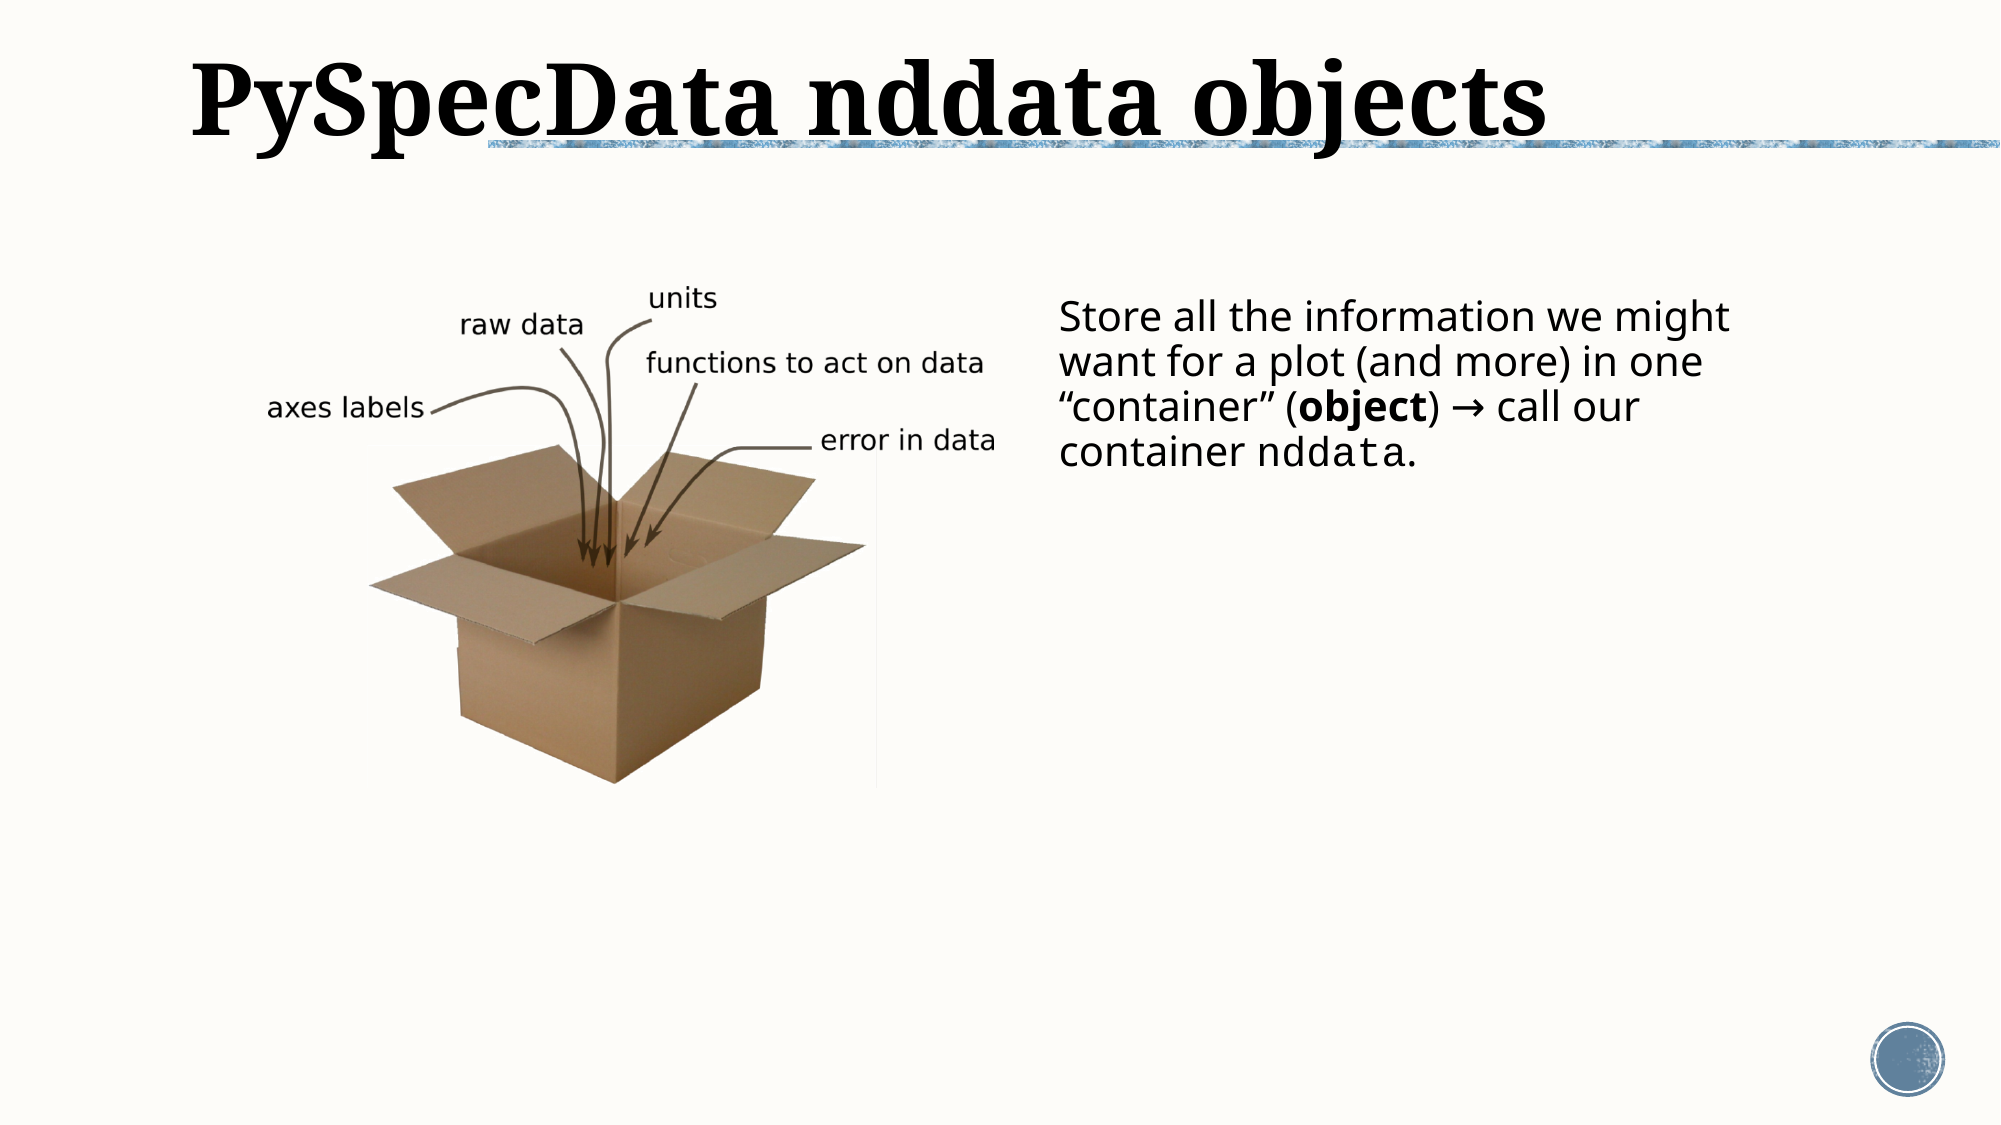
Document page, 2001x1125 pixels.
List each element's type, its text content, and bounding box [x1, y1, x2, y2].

title PySpecData nddata objects [175, 0, 1826, 206]
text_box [0, 129, 1342, 1035]
list Store all the information we might want for a plot (and more) in one “container” (object) → call our container nddata. [1344, 288, 1824, 1013]
